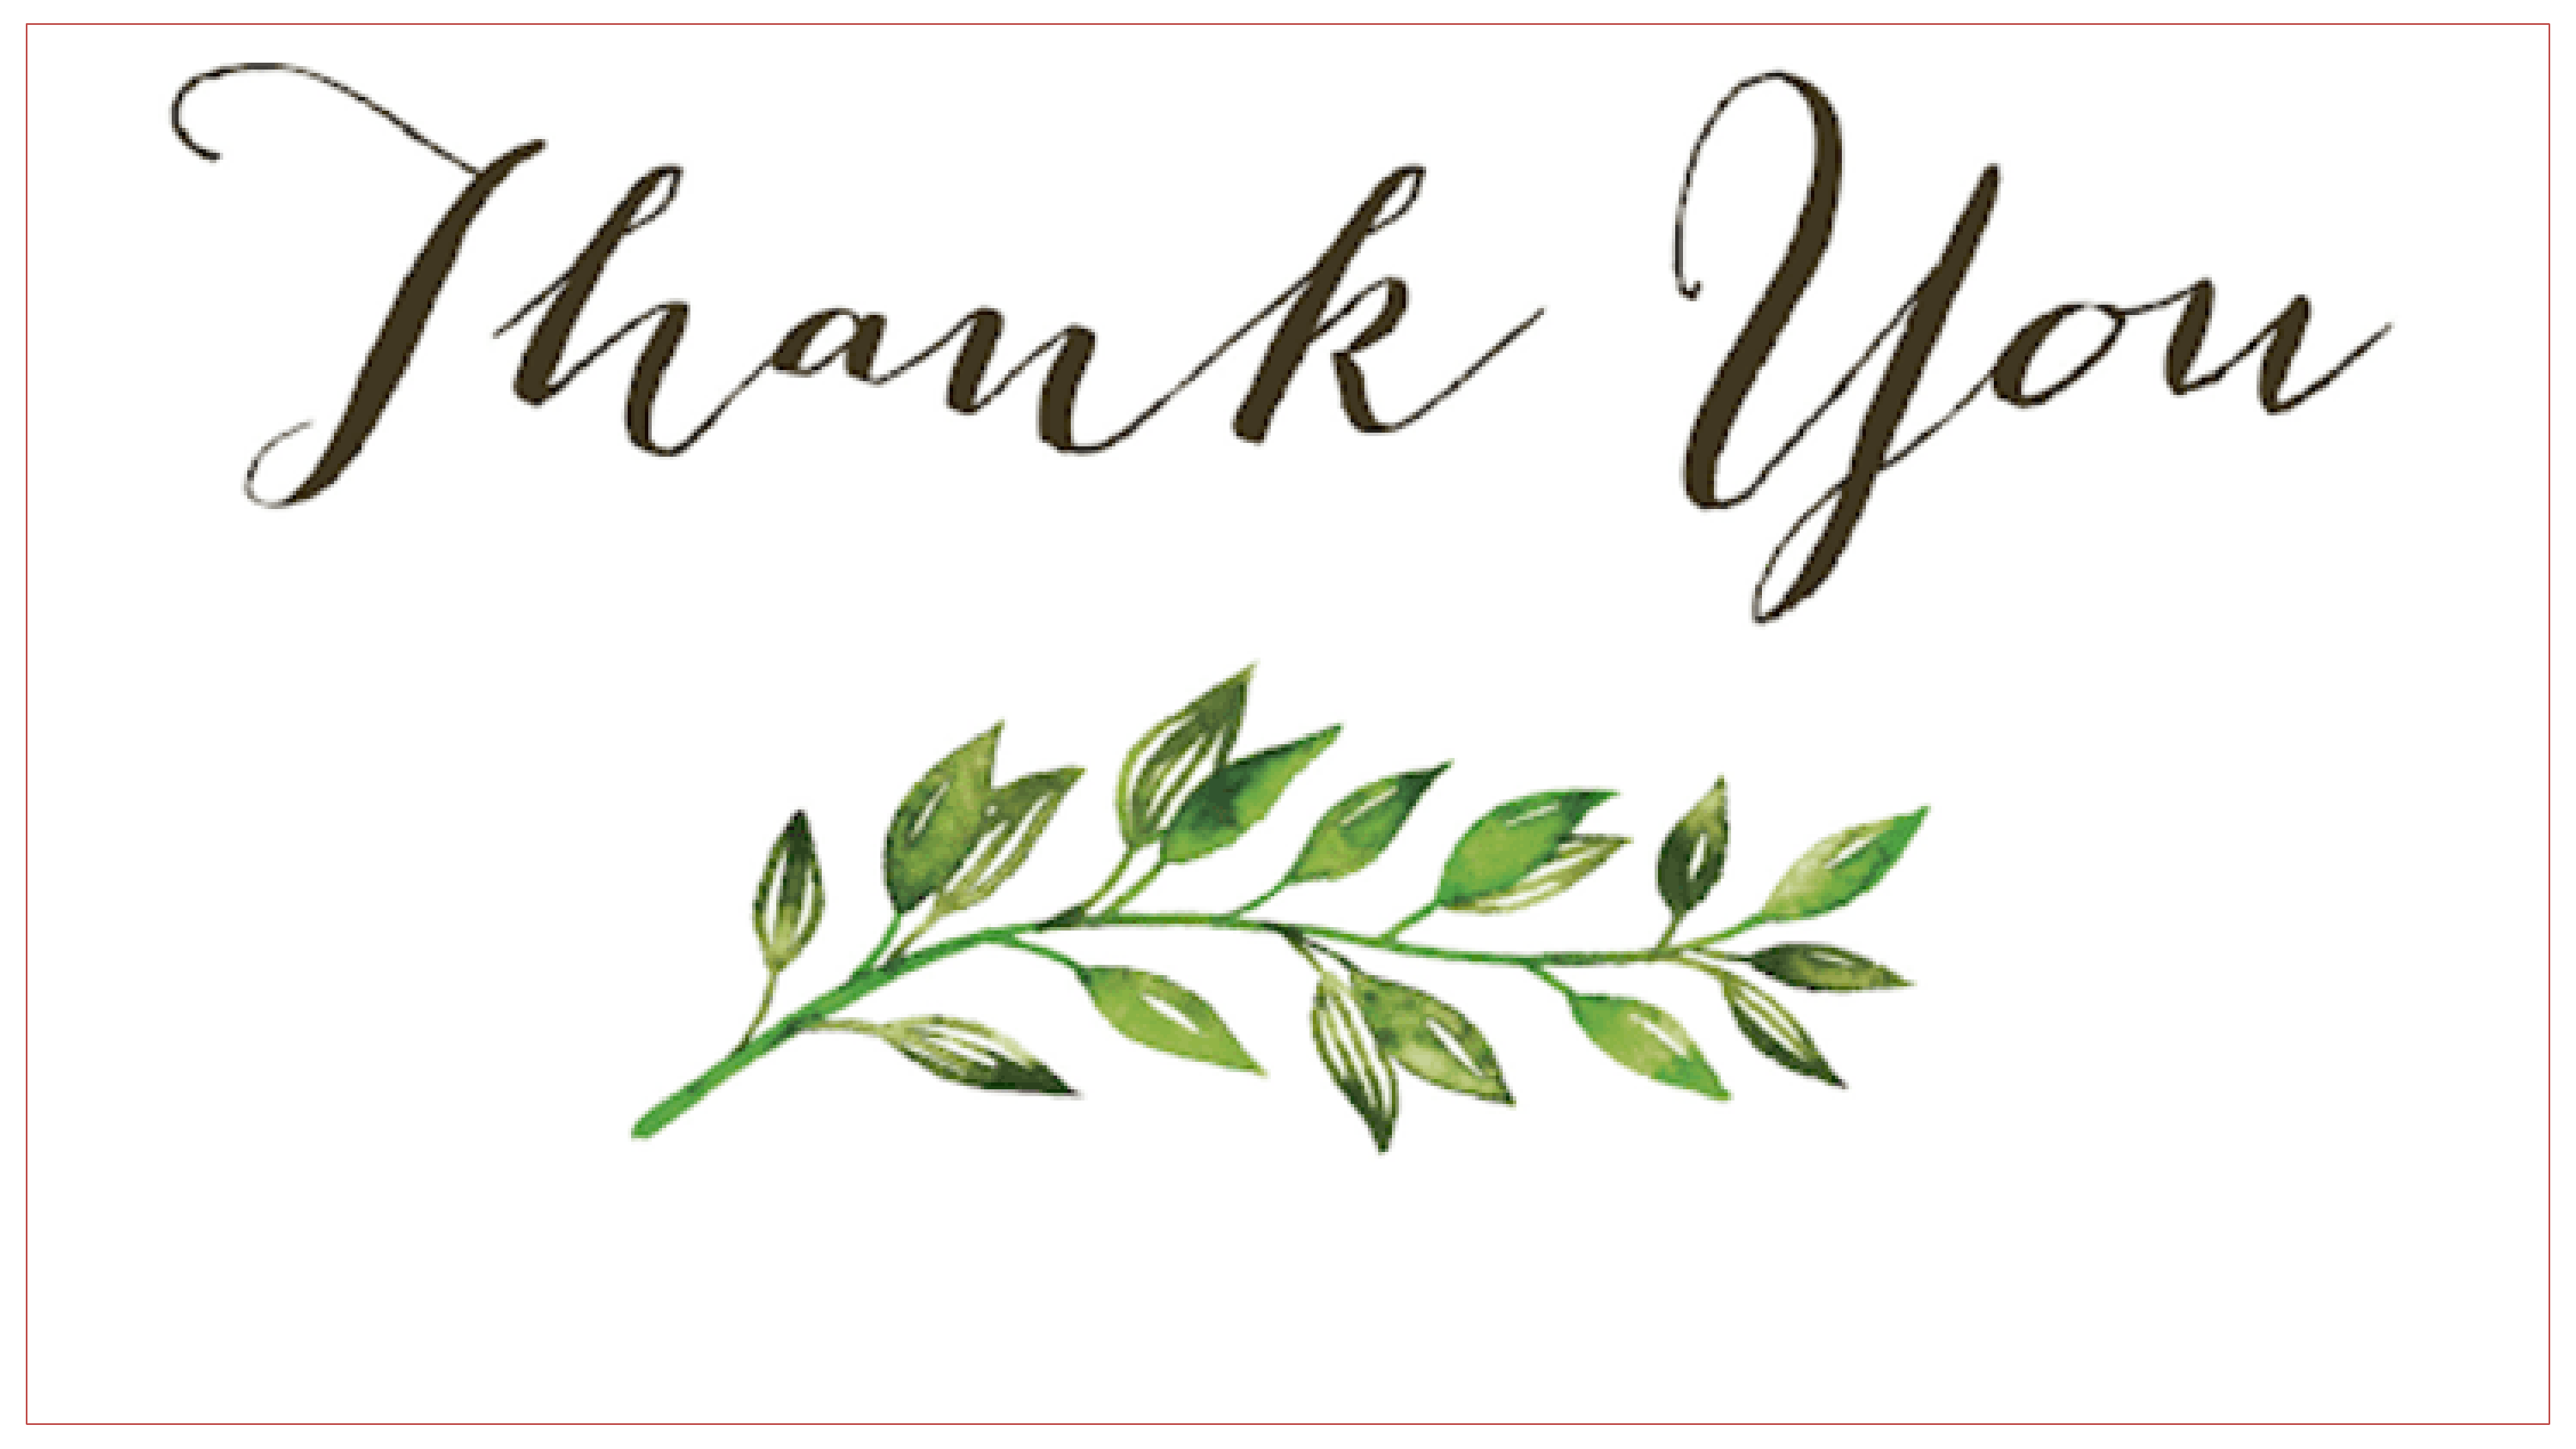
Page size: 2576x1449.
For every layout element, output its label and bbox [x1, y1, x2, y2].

text_box [25, 22, 2551, 1426]
picture [26, 63, 2448, 1425]
